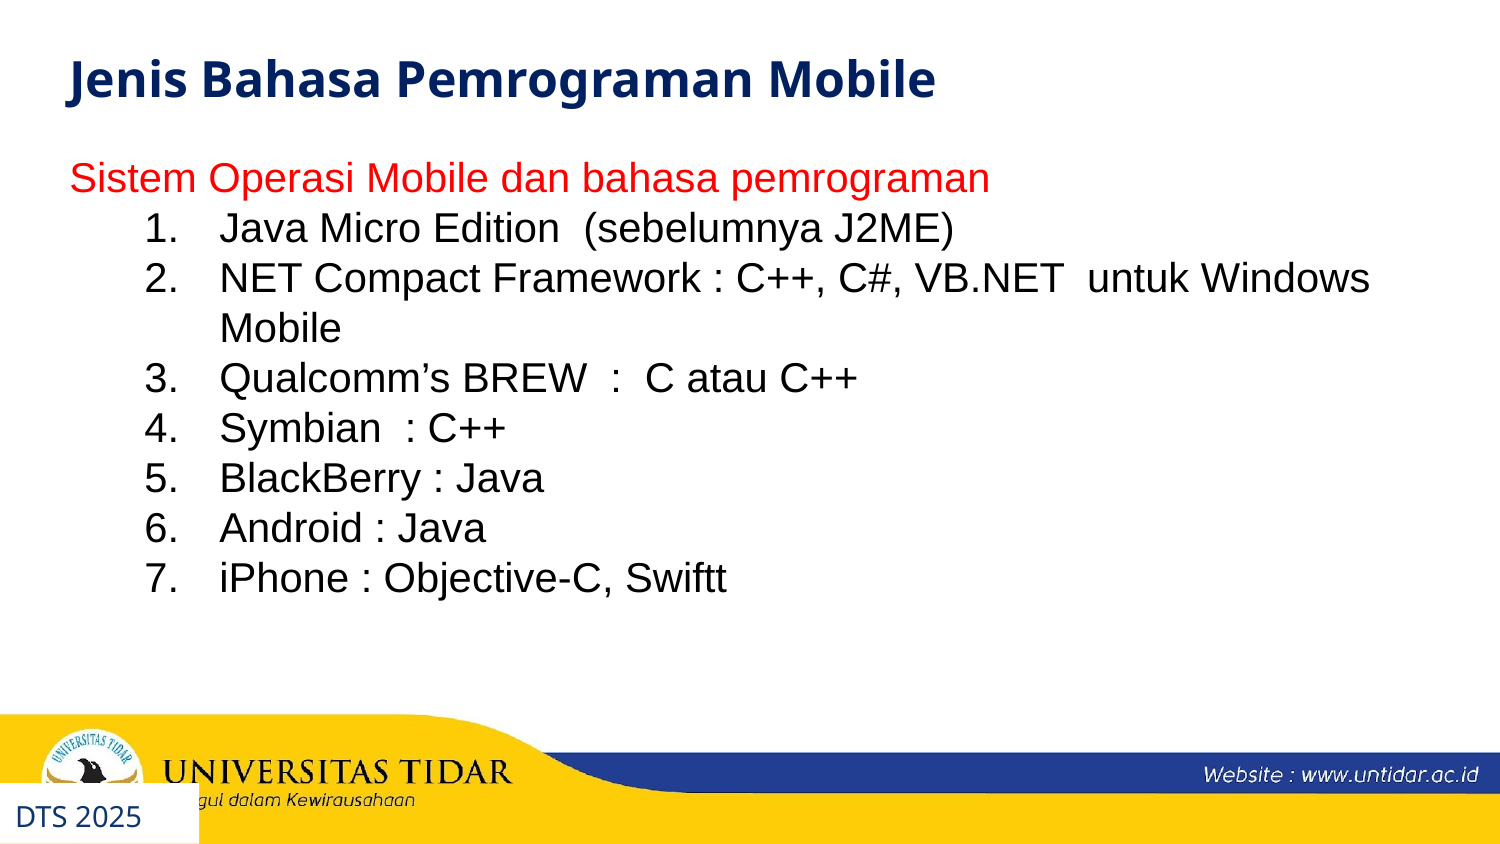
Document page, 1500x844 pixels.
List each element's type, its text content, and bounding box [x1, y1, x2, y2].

text_box Jenis Bahasa Pemrograman Mobile [54, 40, 982, 143]
text_box DTS 2025 [0, 783, 200, 844]
picture [0, 0, 1500, 844]
text_box Sistem Operasi Mobile dan bahasa pemrograman Java Micro Edition (sebelumnya J2ME) NET Compact Framework : C++, C#, VB.NET untuk Windows Mobile Qualcomm’s BREW : C atau C++ Symbian : C++ BlackBerry : Java Android : Java iPhone : Objective-C, Swiftt [54, 143, 1443, 844]
